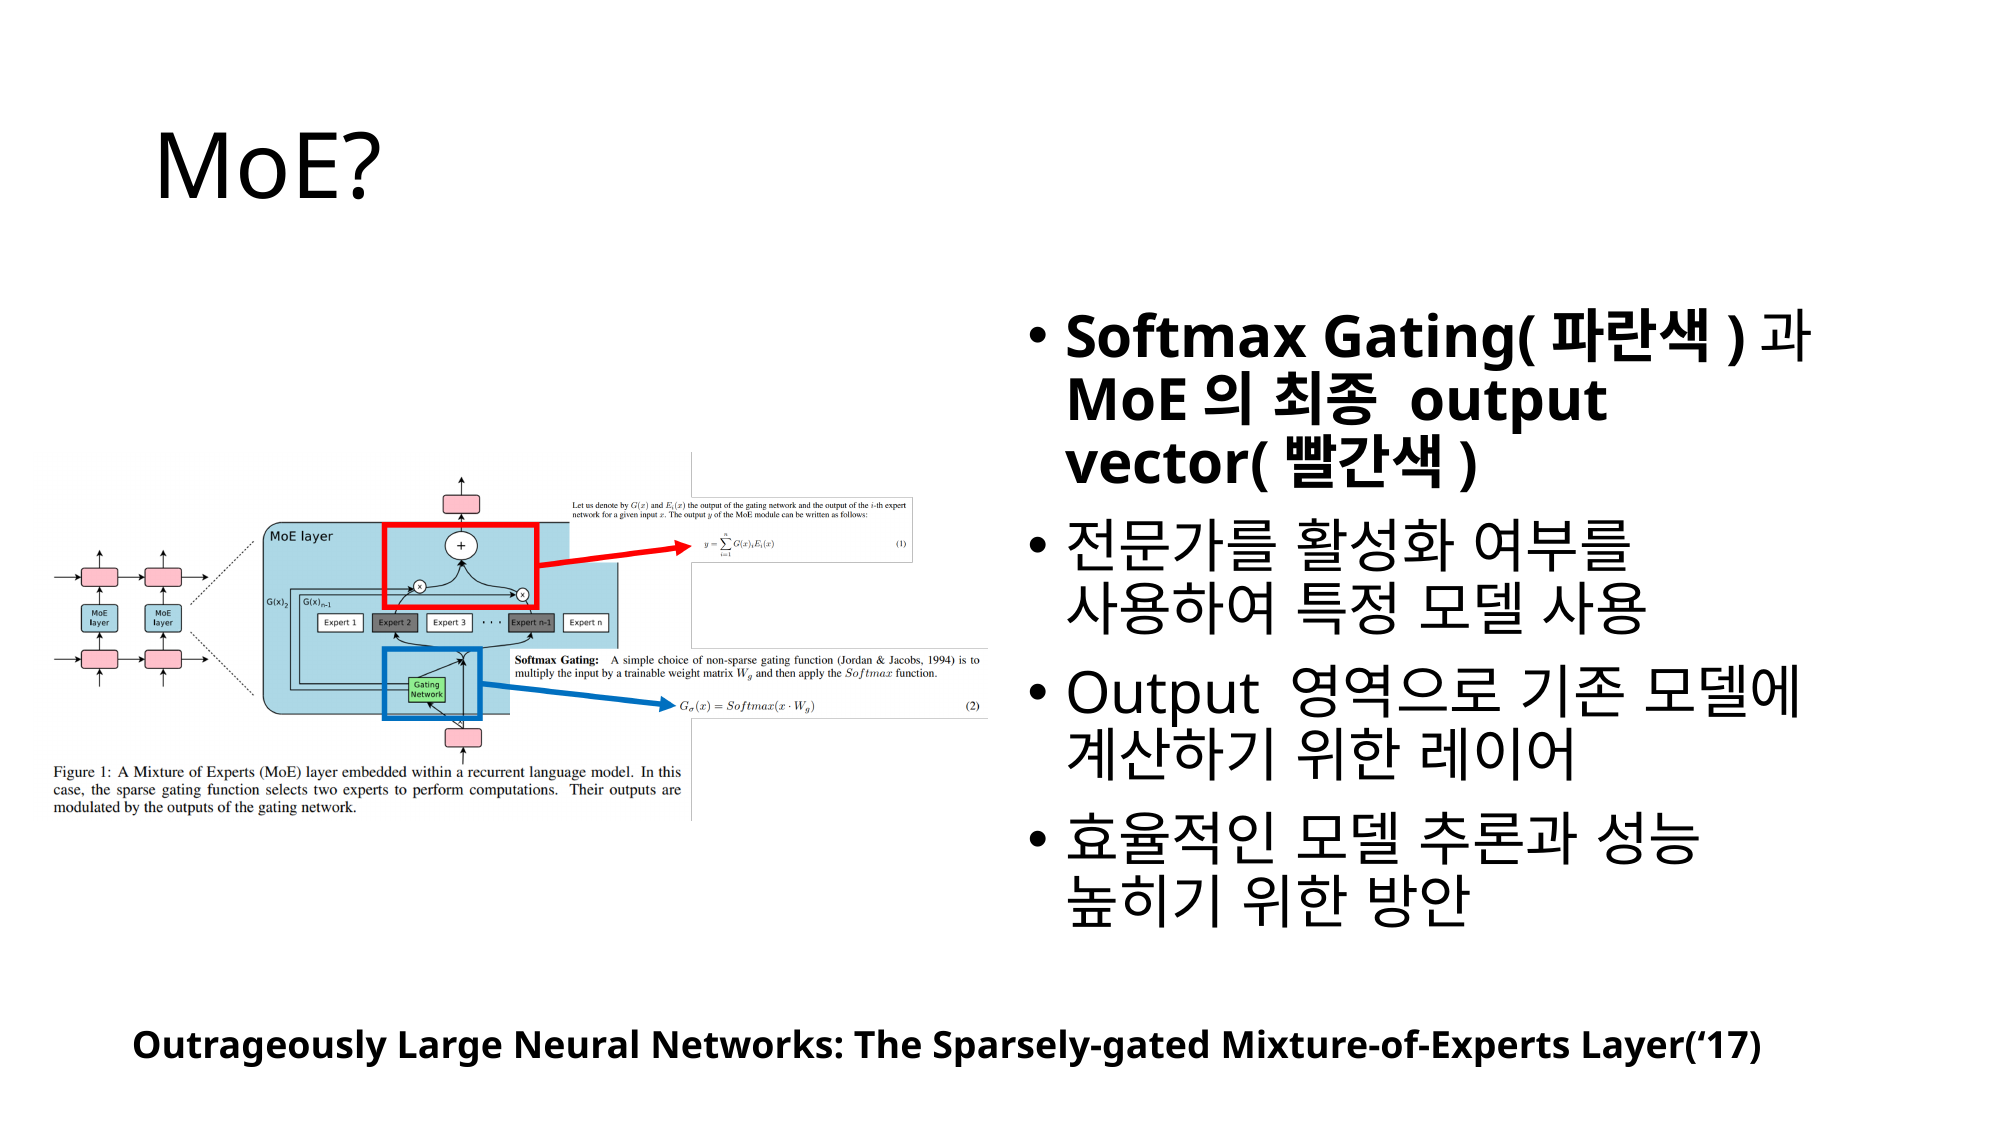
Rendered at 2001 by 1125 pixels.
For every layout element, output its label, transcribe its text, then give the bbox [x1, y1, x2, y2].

list Softmax Gating(파란색)과 MoE의 최종 output vector(빨간색) 전문가를 활성화 여부를 사용하여 특정 모델 사용 Output 영역으로 기존 모델에 계산하기 위한 레이어 효율적인 모델 추론과 성능 높히기 위한 방안 [1012, 299, 1863, 1014]
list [33, 451, 988, 821]
title MoE? [137, 59, 1863, 278]
text_box Outrageously Large Neural Networks: The Sparsely-gated Mixture-of-Experts Layer(‘17) [117, 1013, 1779, 1073]
